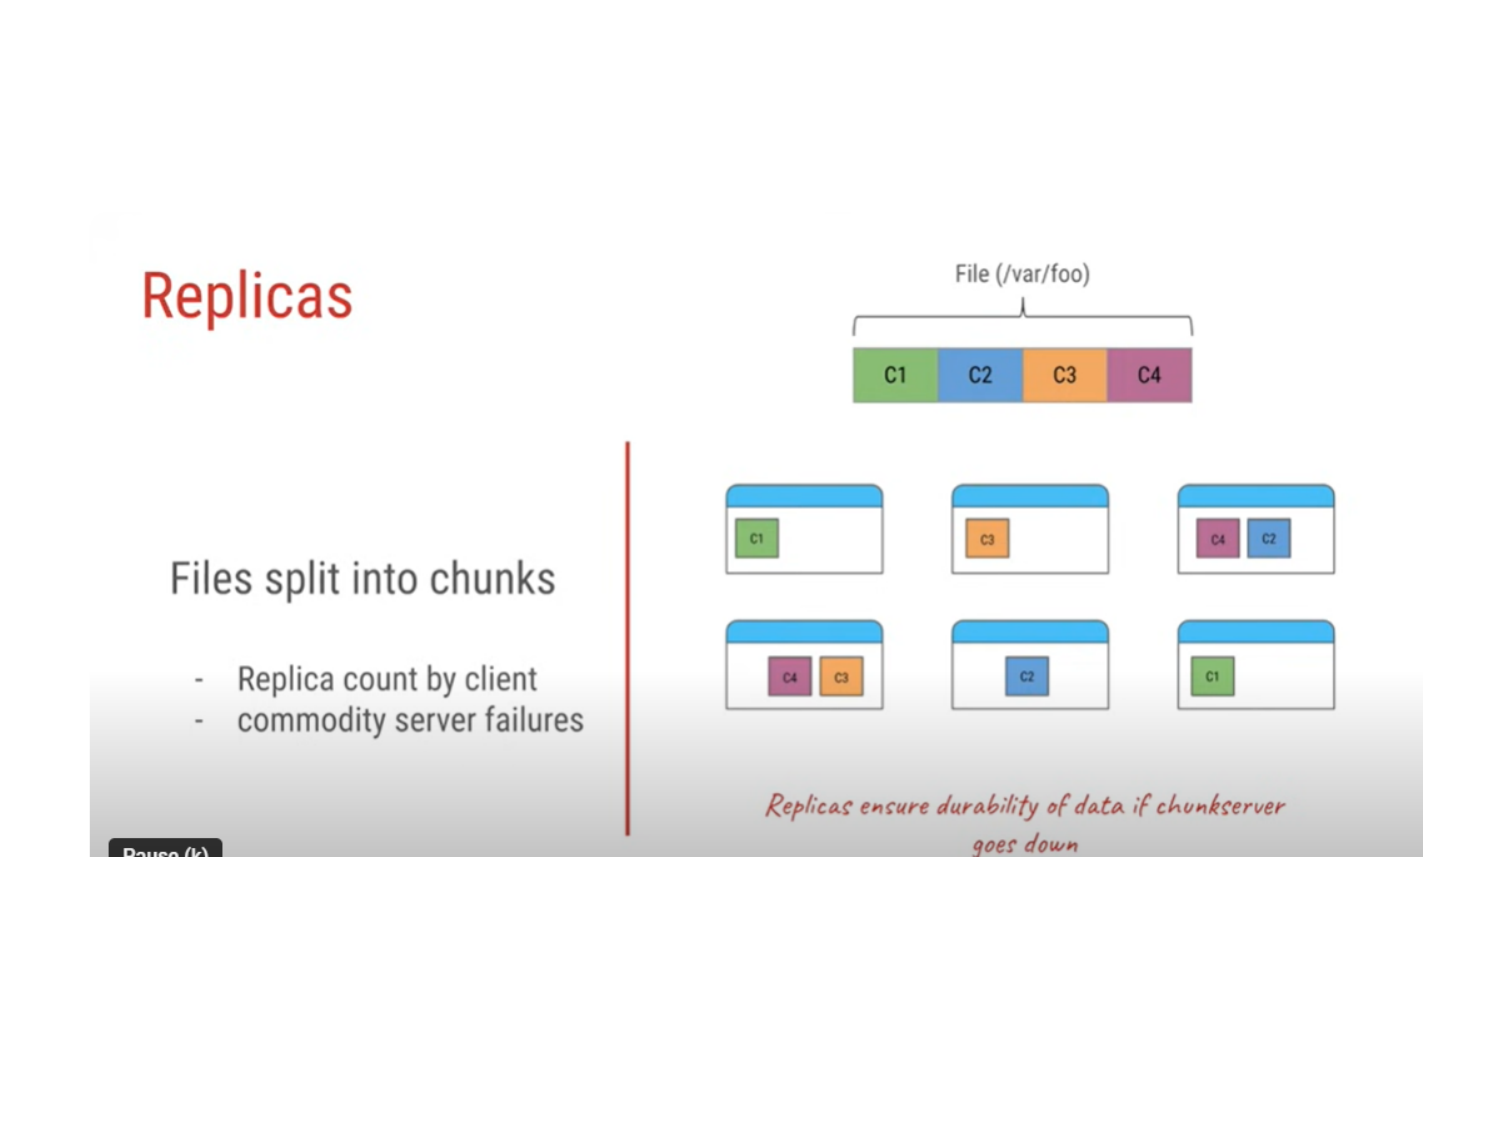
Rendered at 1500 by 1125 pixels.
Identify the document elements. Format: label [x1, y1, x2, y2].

list [74, 212, 1423, 857]
